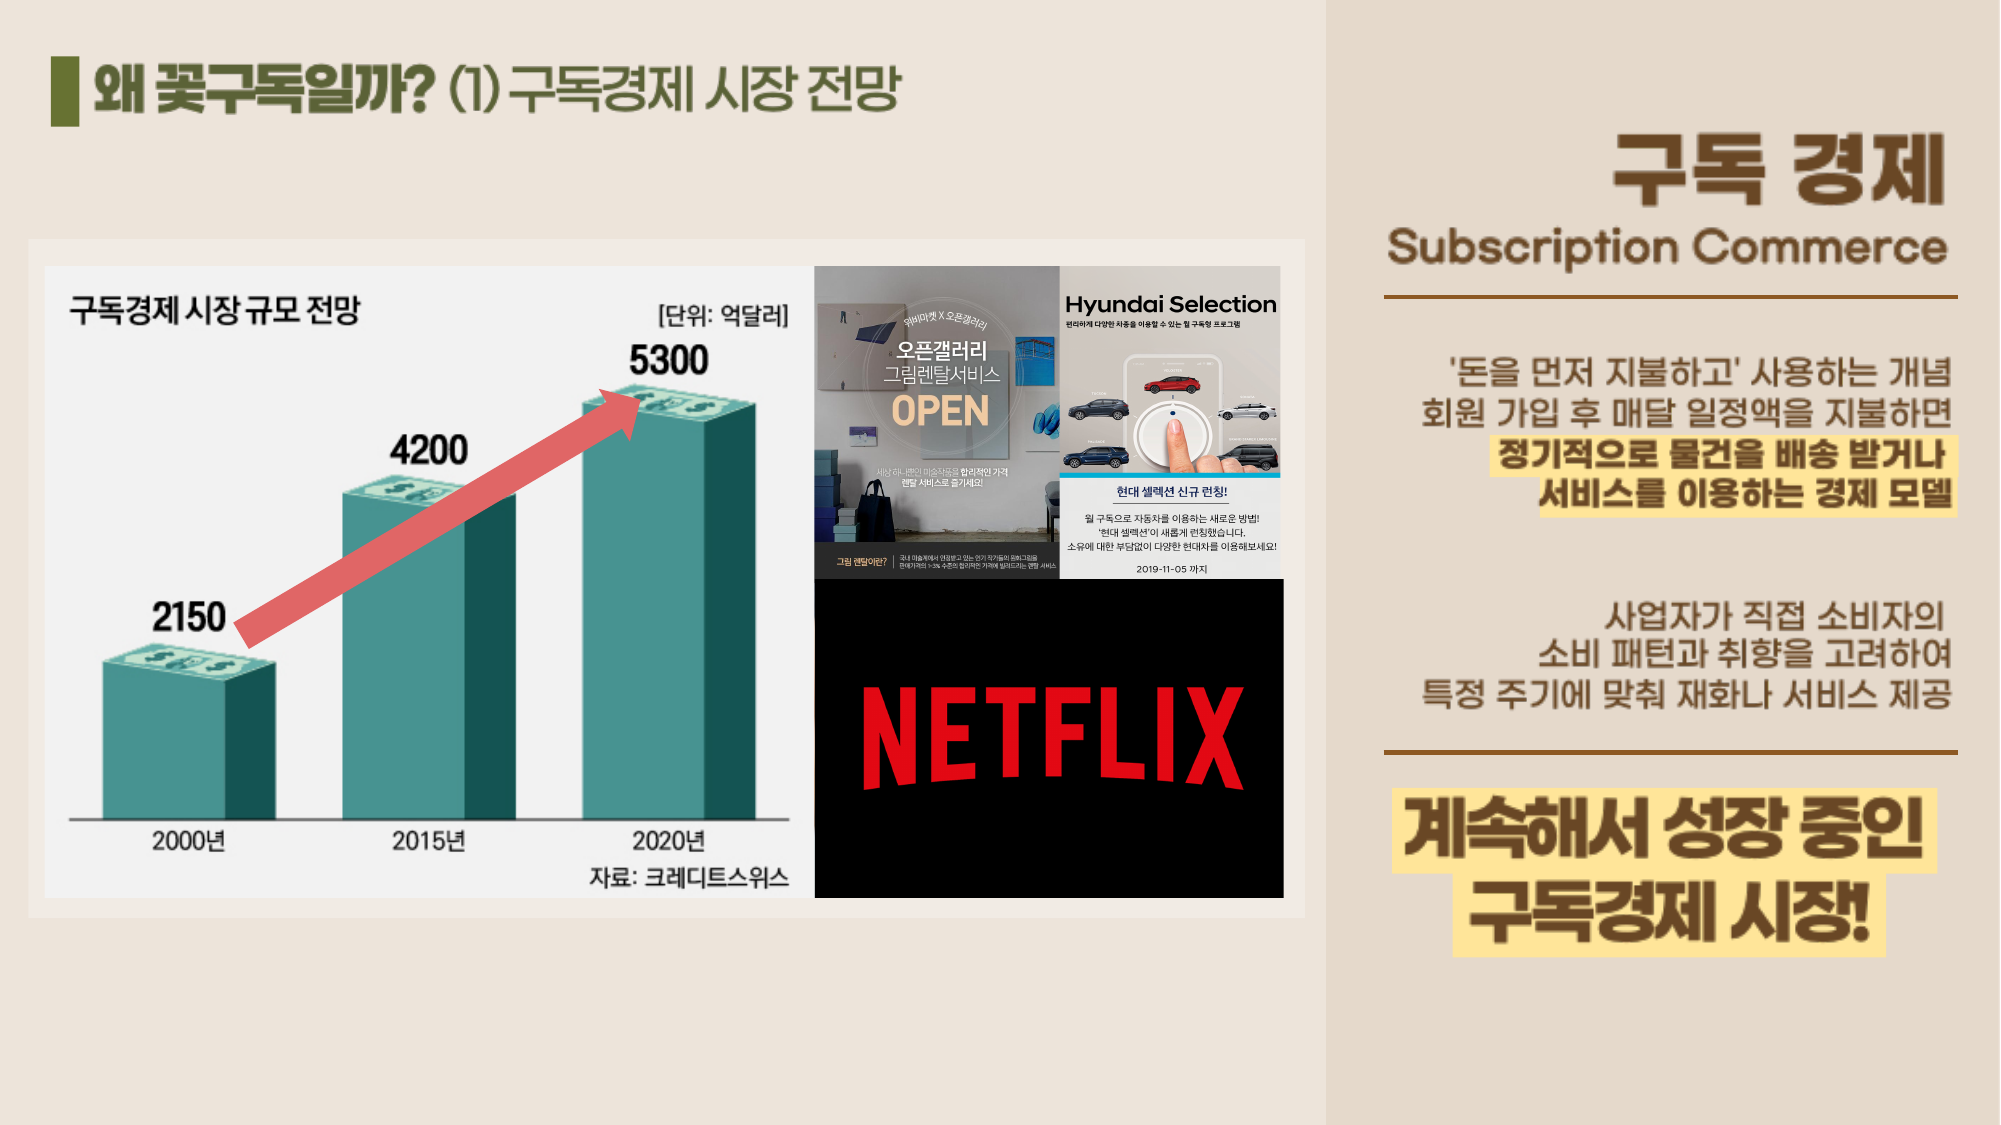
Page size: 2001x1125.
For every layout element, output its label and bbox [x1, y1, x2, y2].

text_box [1326, 0, 1999, 1125]
text_box [0, 0, 1326, 1125]
picture [60, 43, 932, 163]
picture [1359, 101, 1999, 1003]
text_box [28, 239, 1305, 919]
picture [44, 265, 1284, 899]
text_box [50, 56, 55, 127]
